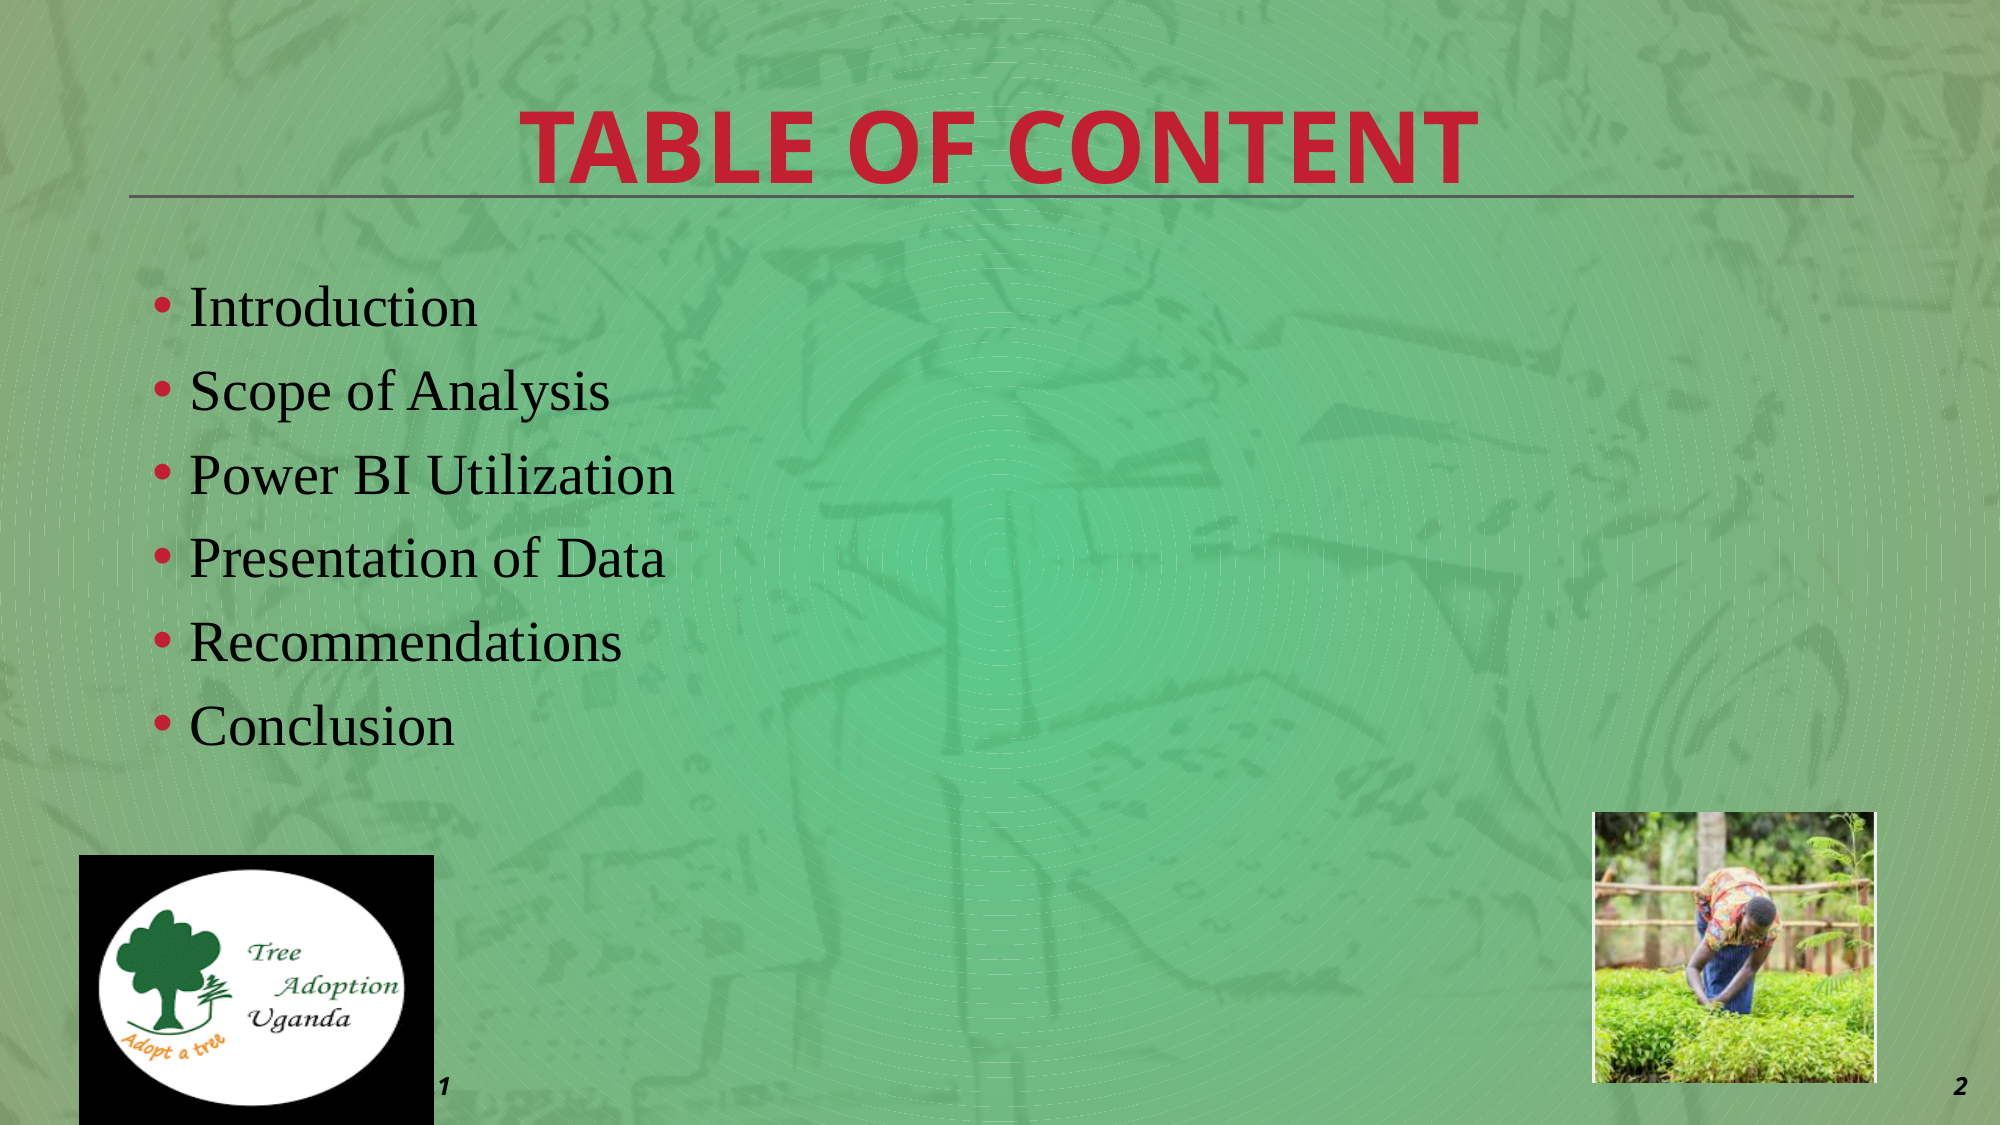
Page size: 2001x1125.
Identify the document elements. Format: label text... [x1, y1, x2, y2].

list Introduction Scope of Analysis Power BI Utilization Presentation of Data Recommendations Conclusion [137, 269, 1863, 983]
picture [1592, 812, 1877, 1083]
picture [79, 855, 435, 1125]
title TABLE OF CONTENT [137, 42, 1863, 260]
